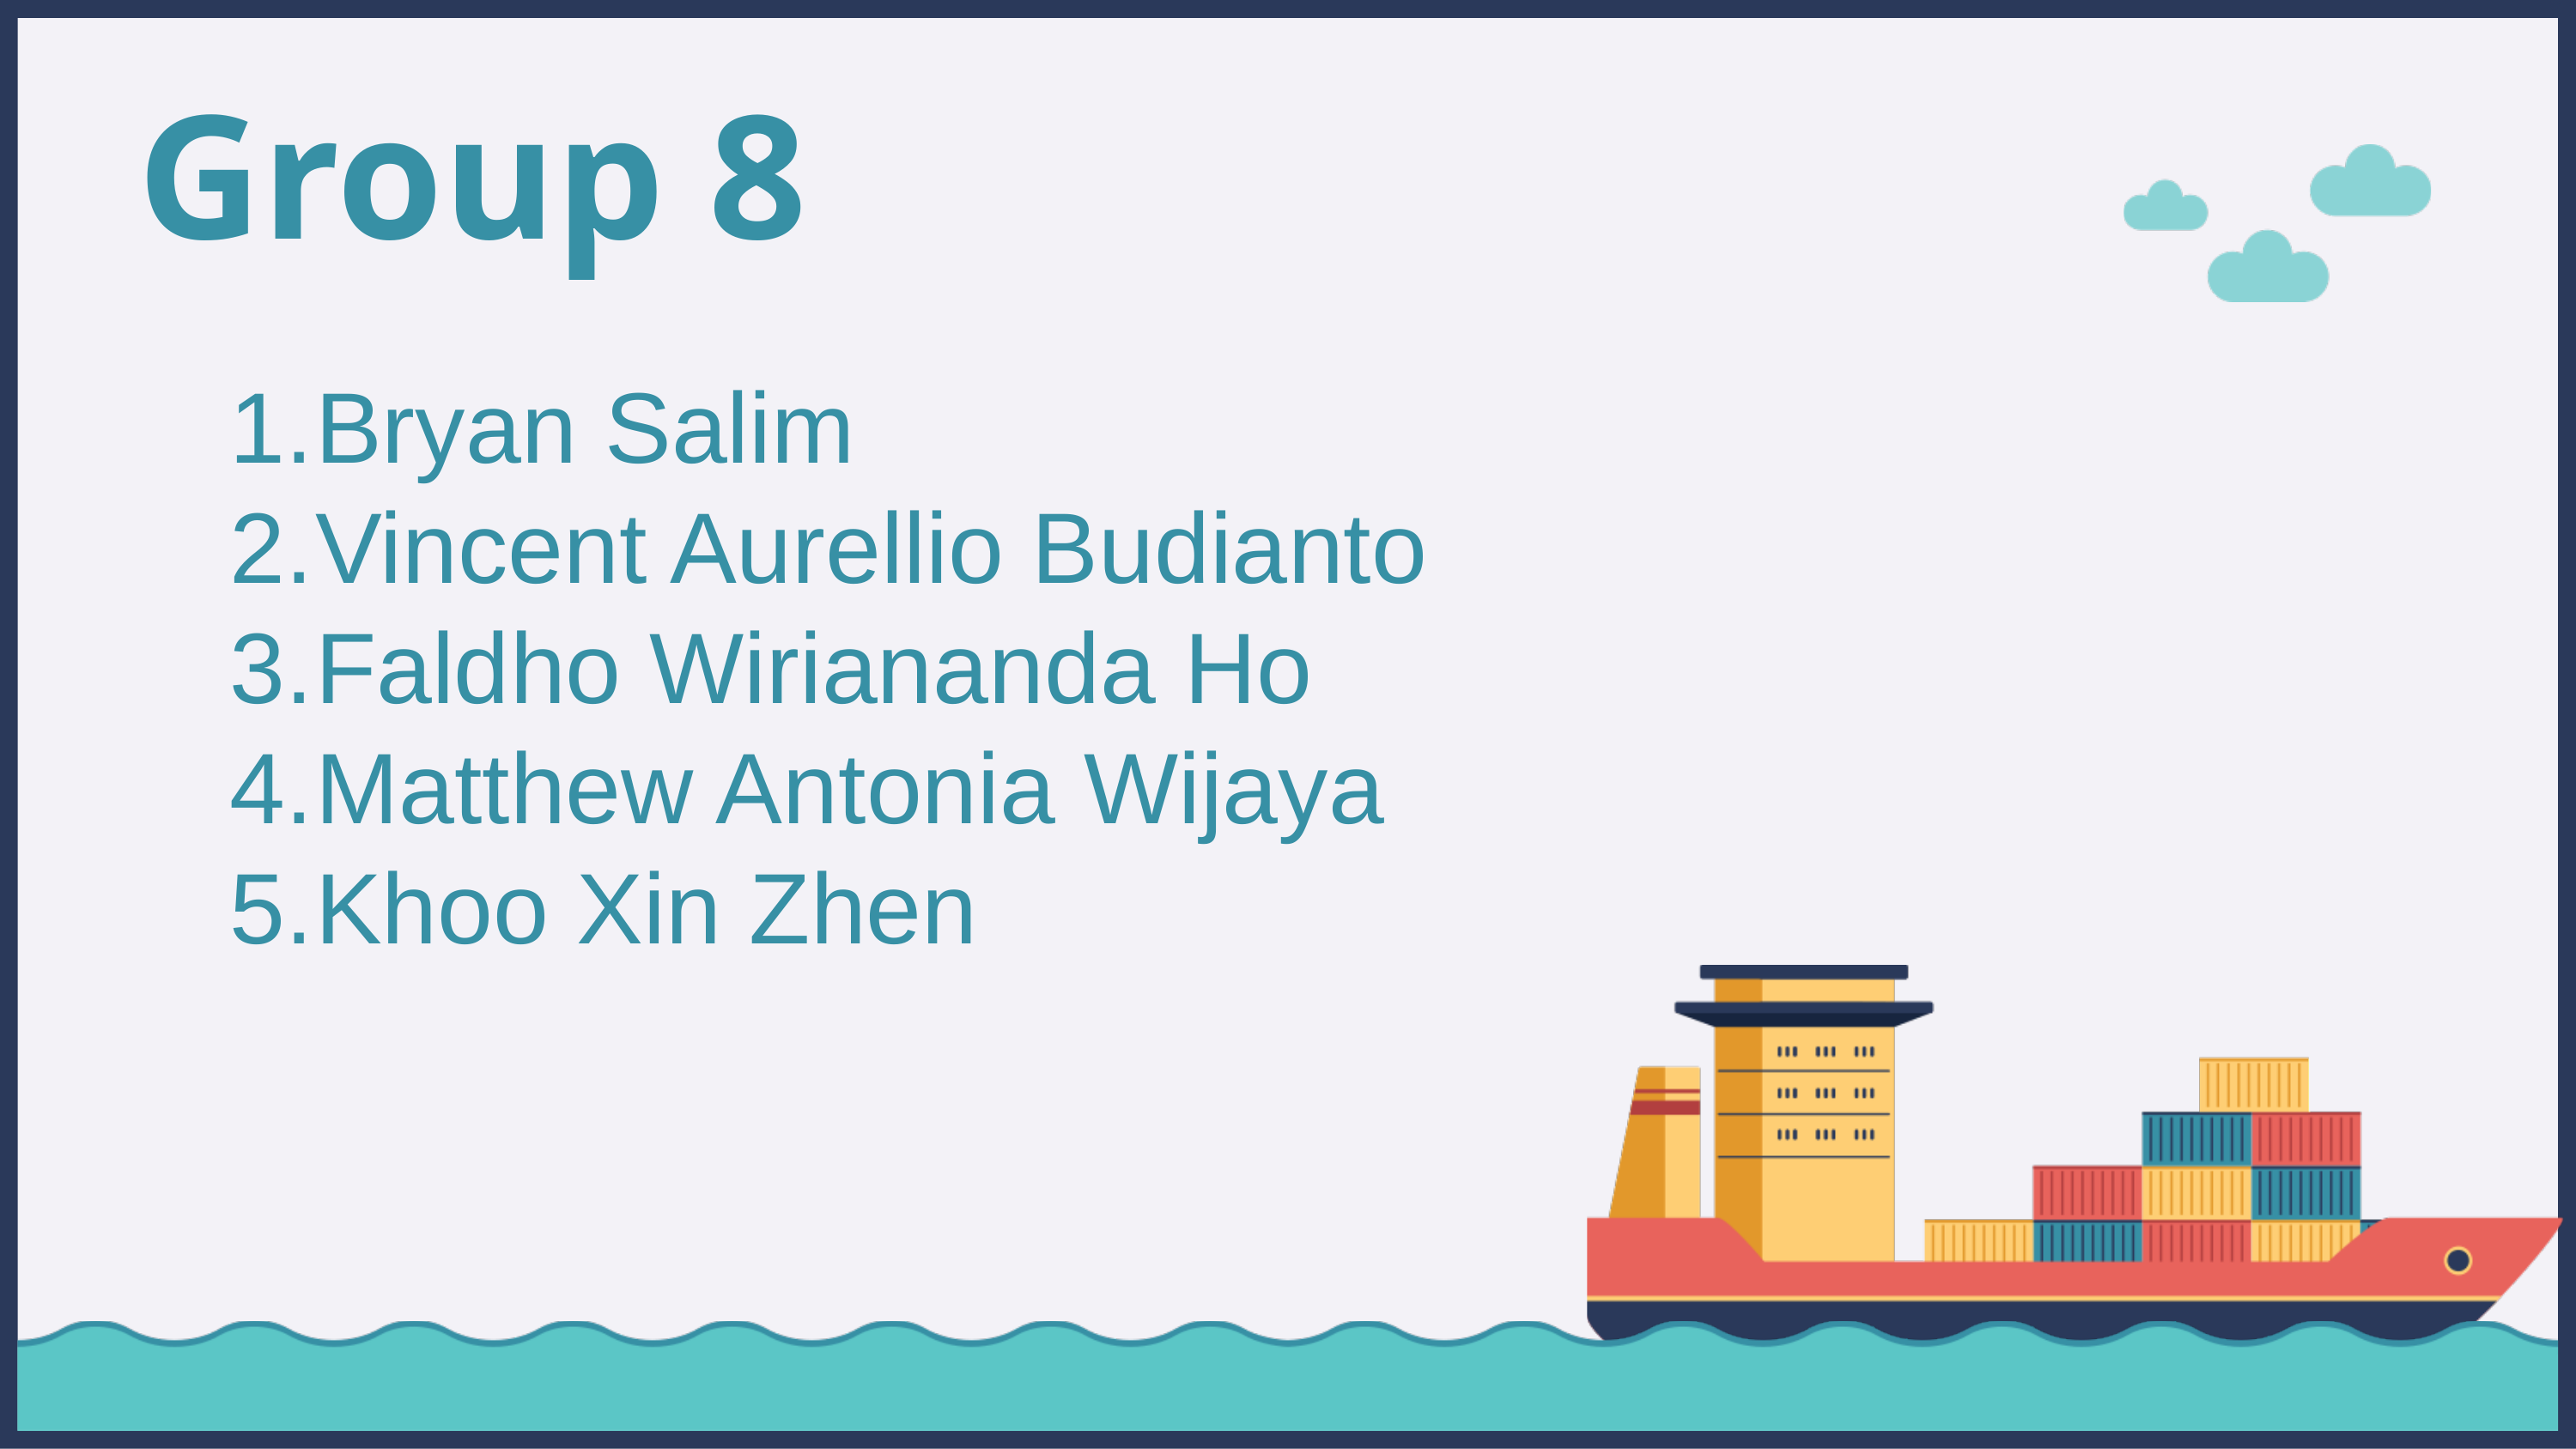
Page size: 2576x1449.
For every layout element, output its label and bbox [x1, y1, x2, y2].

text_box [0, 0, 2576, 1449]
